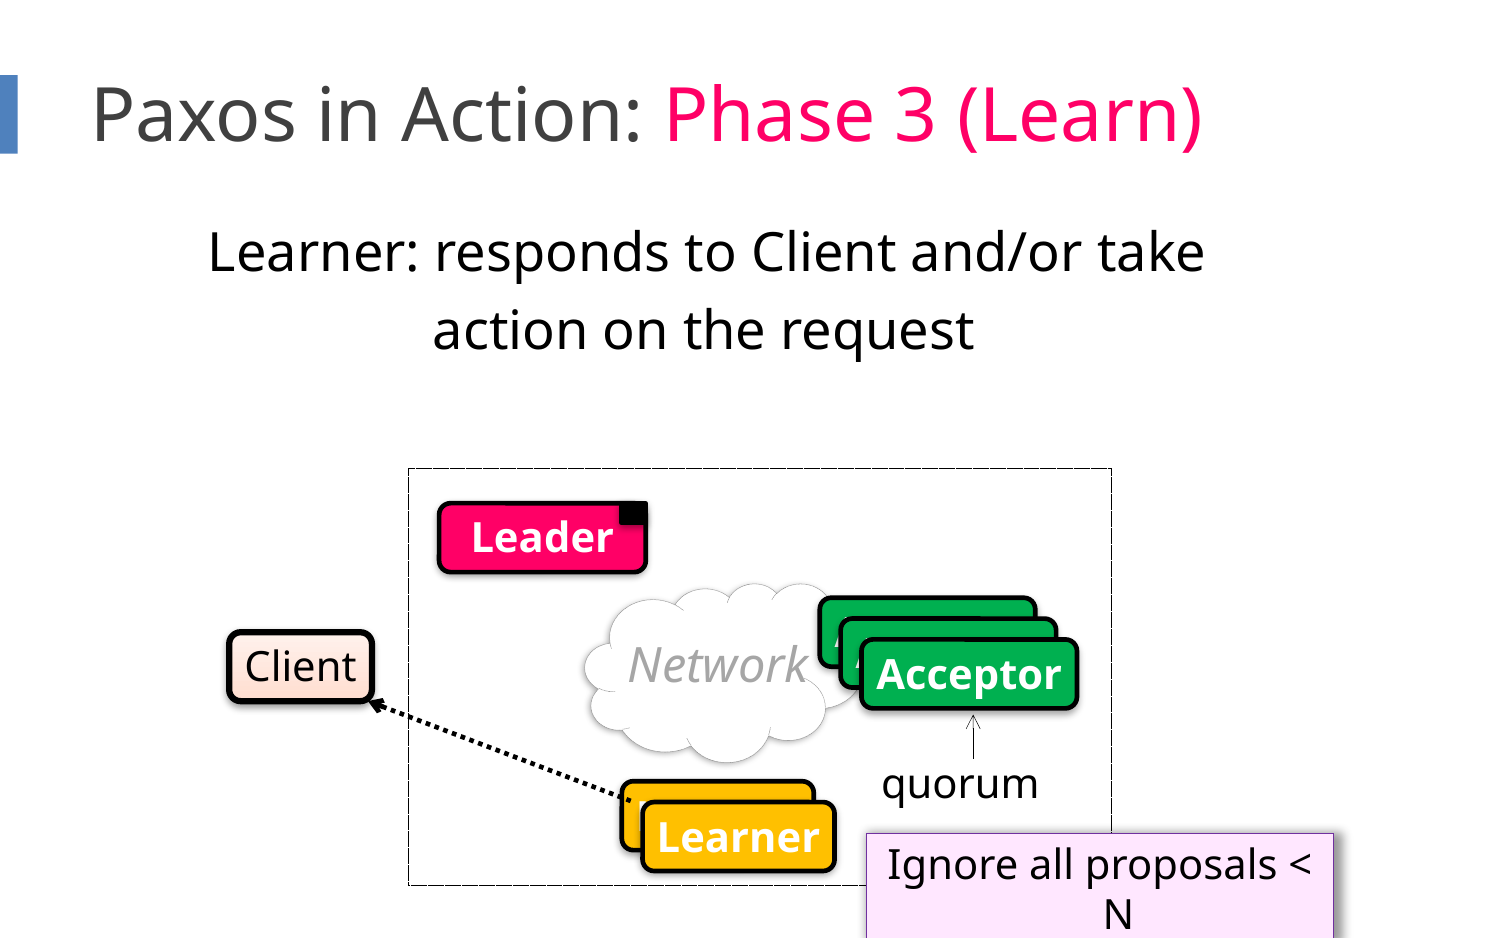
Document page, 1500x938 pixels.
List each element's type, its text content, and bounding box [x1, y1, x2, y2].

list Learner: responds to Client and/or take action on the request [187, 197, 1271, 417]
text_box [584, 583, 864, 763]
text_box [438, 502, 647, 573]
title Paxos in Action: Phase 3 (Learn) [75, 37, 1425, 186]
text_box Client [228, 631, 373, 702]
text_box Ignore all proposals < N [866, 833, 1334, 938]
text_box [367, 700, 634, 803]
text_box Learner [641, 801, 836, 872]
text_box [406, 467, 1114, 887]
text_box quorum [866, 758, 1055, 814]
